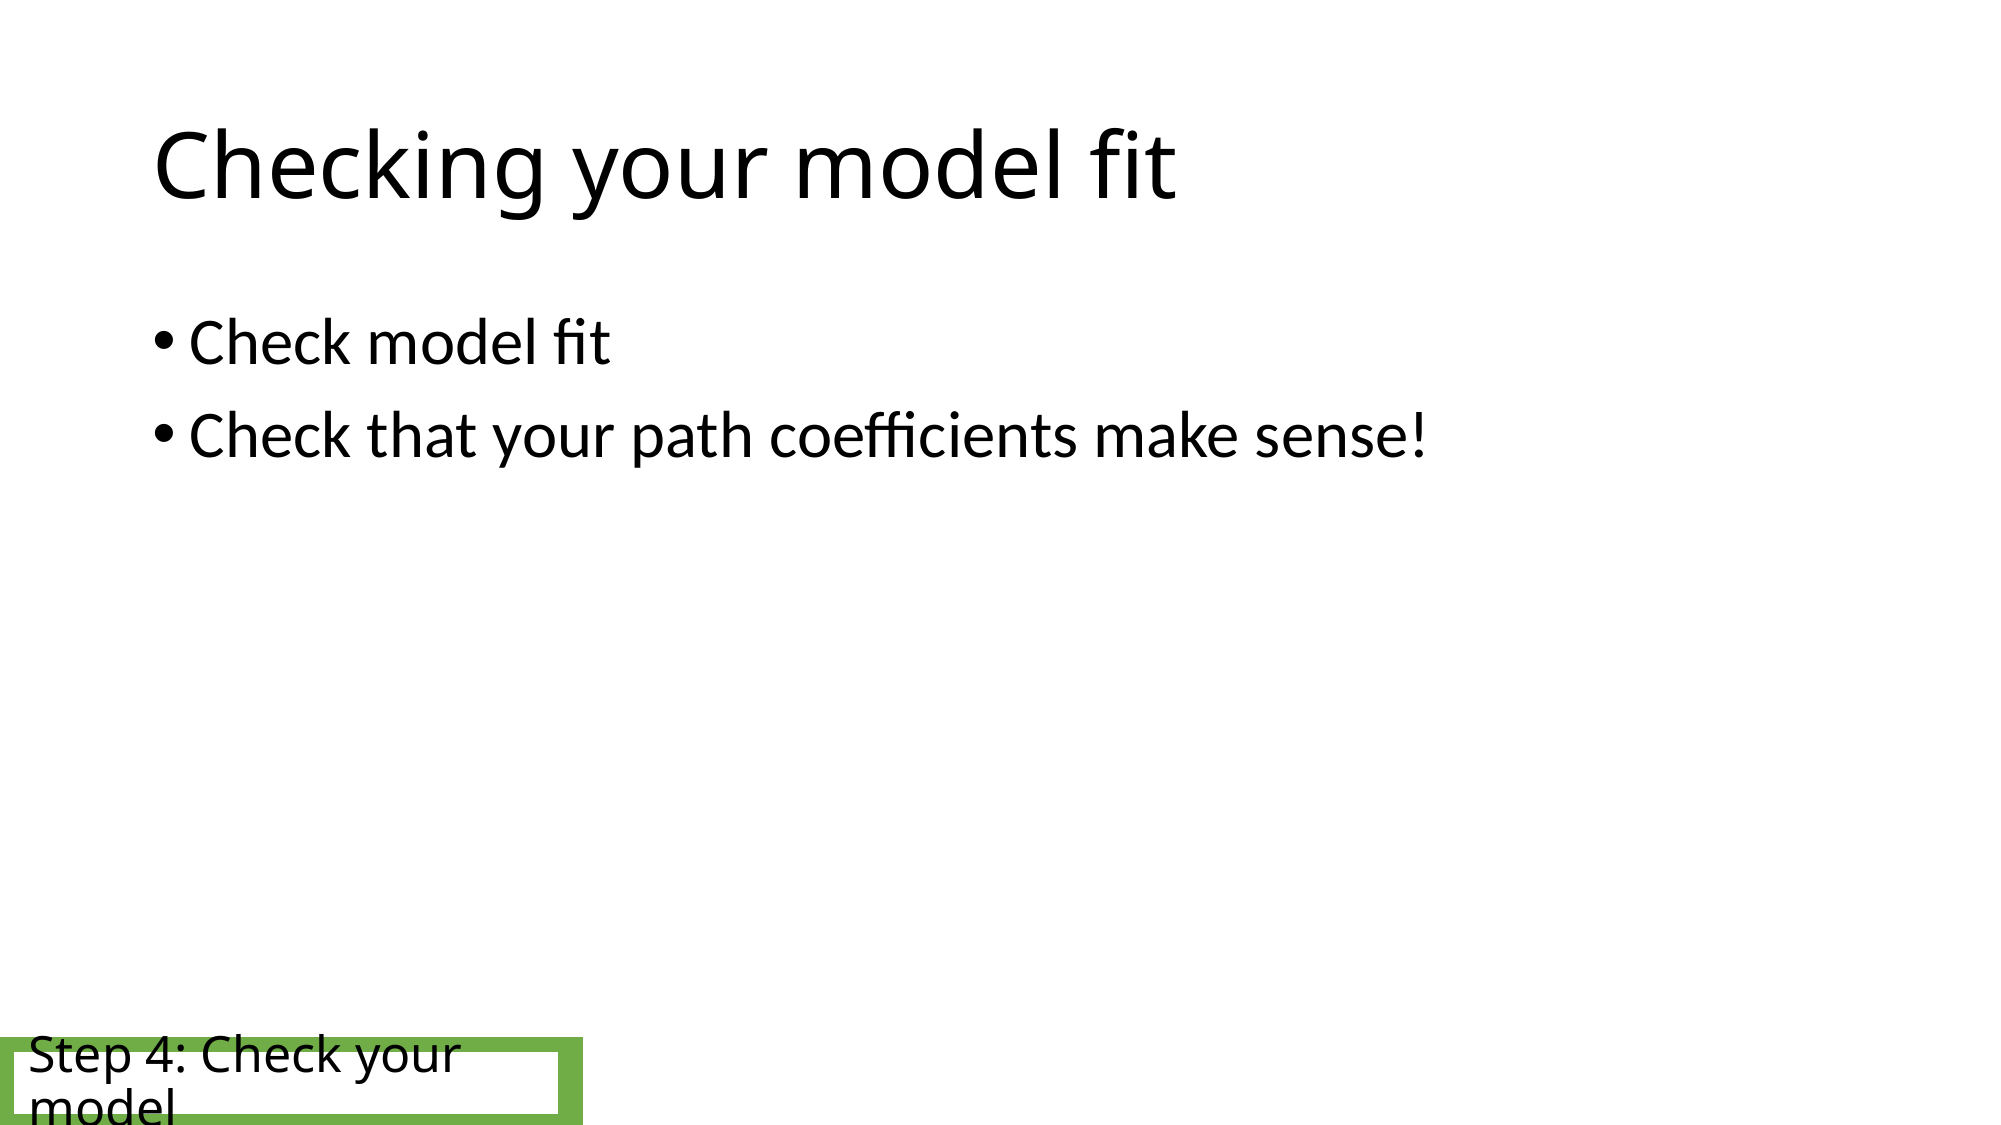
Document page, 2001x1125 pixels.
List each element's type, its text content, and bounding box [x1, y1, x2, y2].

list Check model fit Check that your path coefficients make sense! [137, 299, 1863, 1014]
title Checking your model fit [137, 59, 1863, 278]
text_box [0, 1037, 582, 1125]
